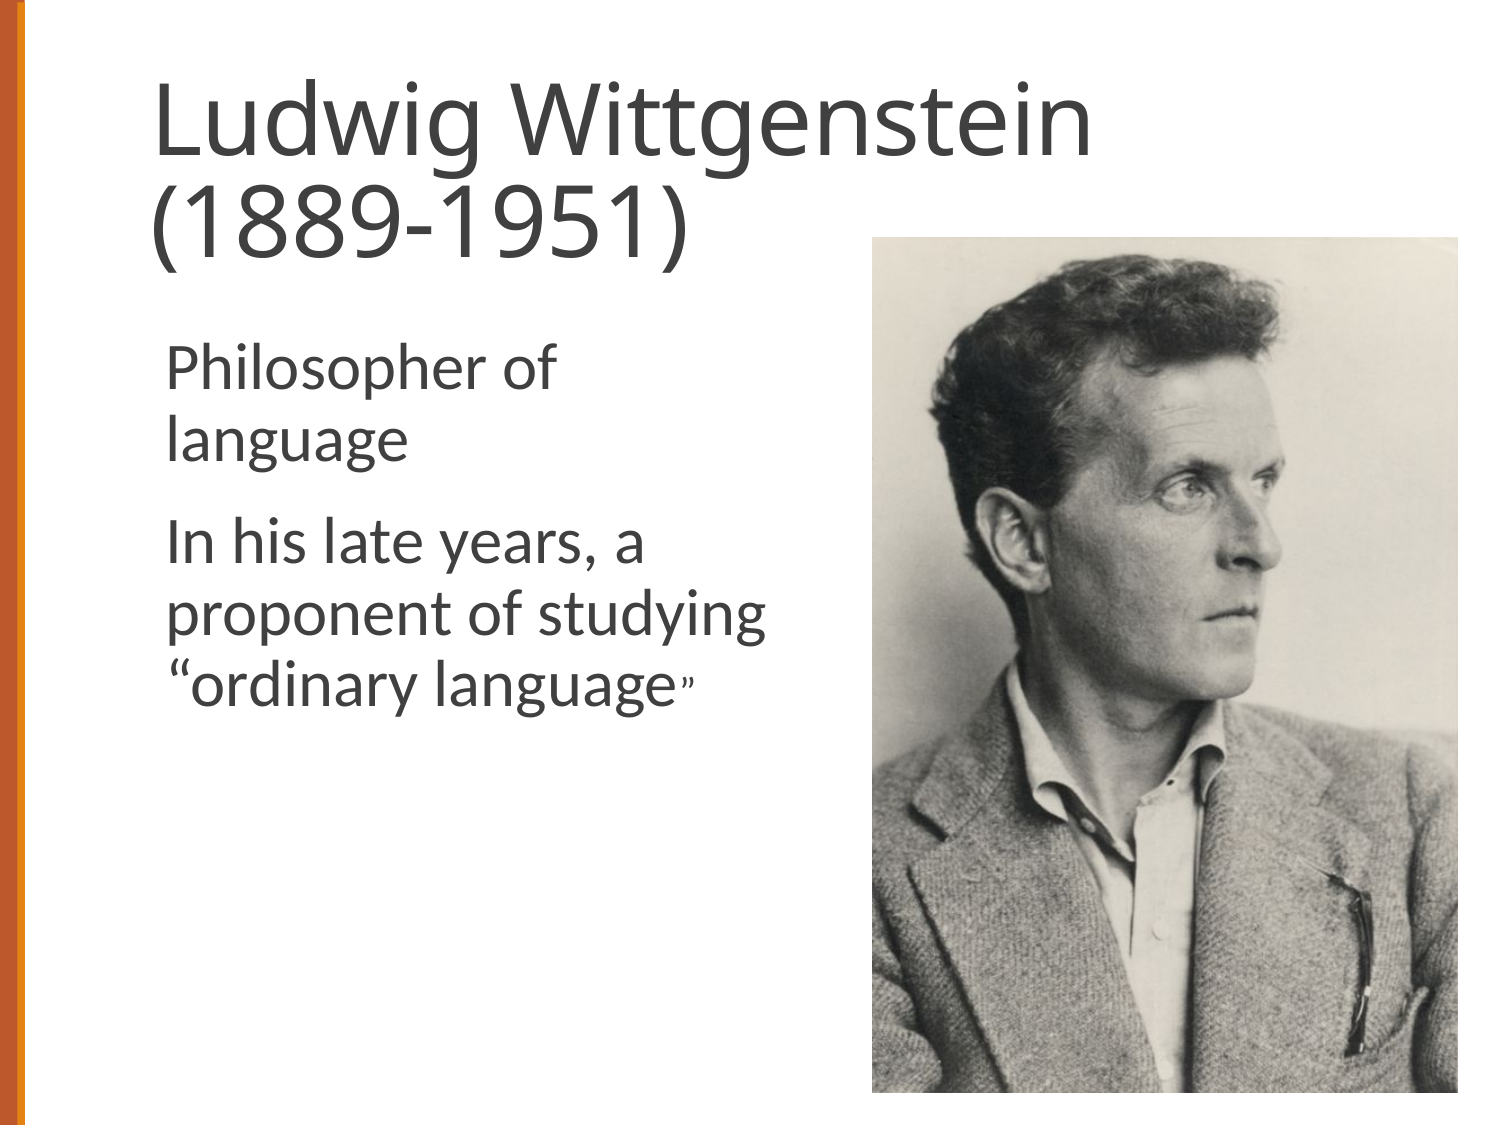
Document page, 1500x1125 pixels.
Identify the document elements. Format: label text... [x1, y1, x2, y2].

picture [872, 236, 1459, 1094]
title Ludwig Wittgenstein (1889-1951) [135, 47, 1373, 285]
list Philosopher of language In his late years, a proponent of studying “ordinary language” [150, 324, 811, 988]
